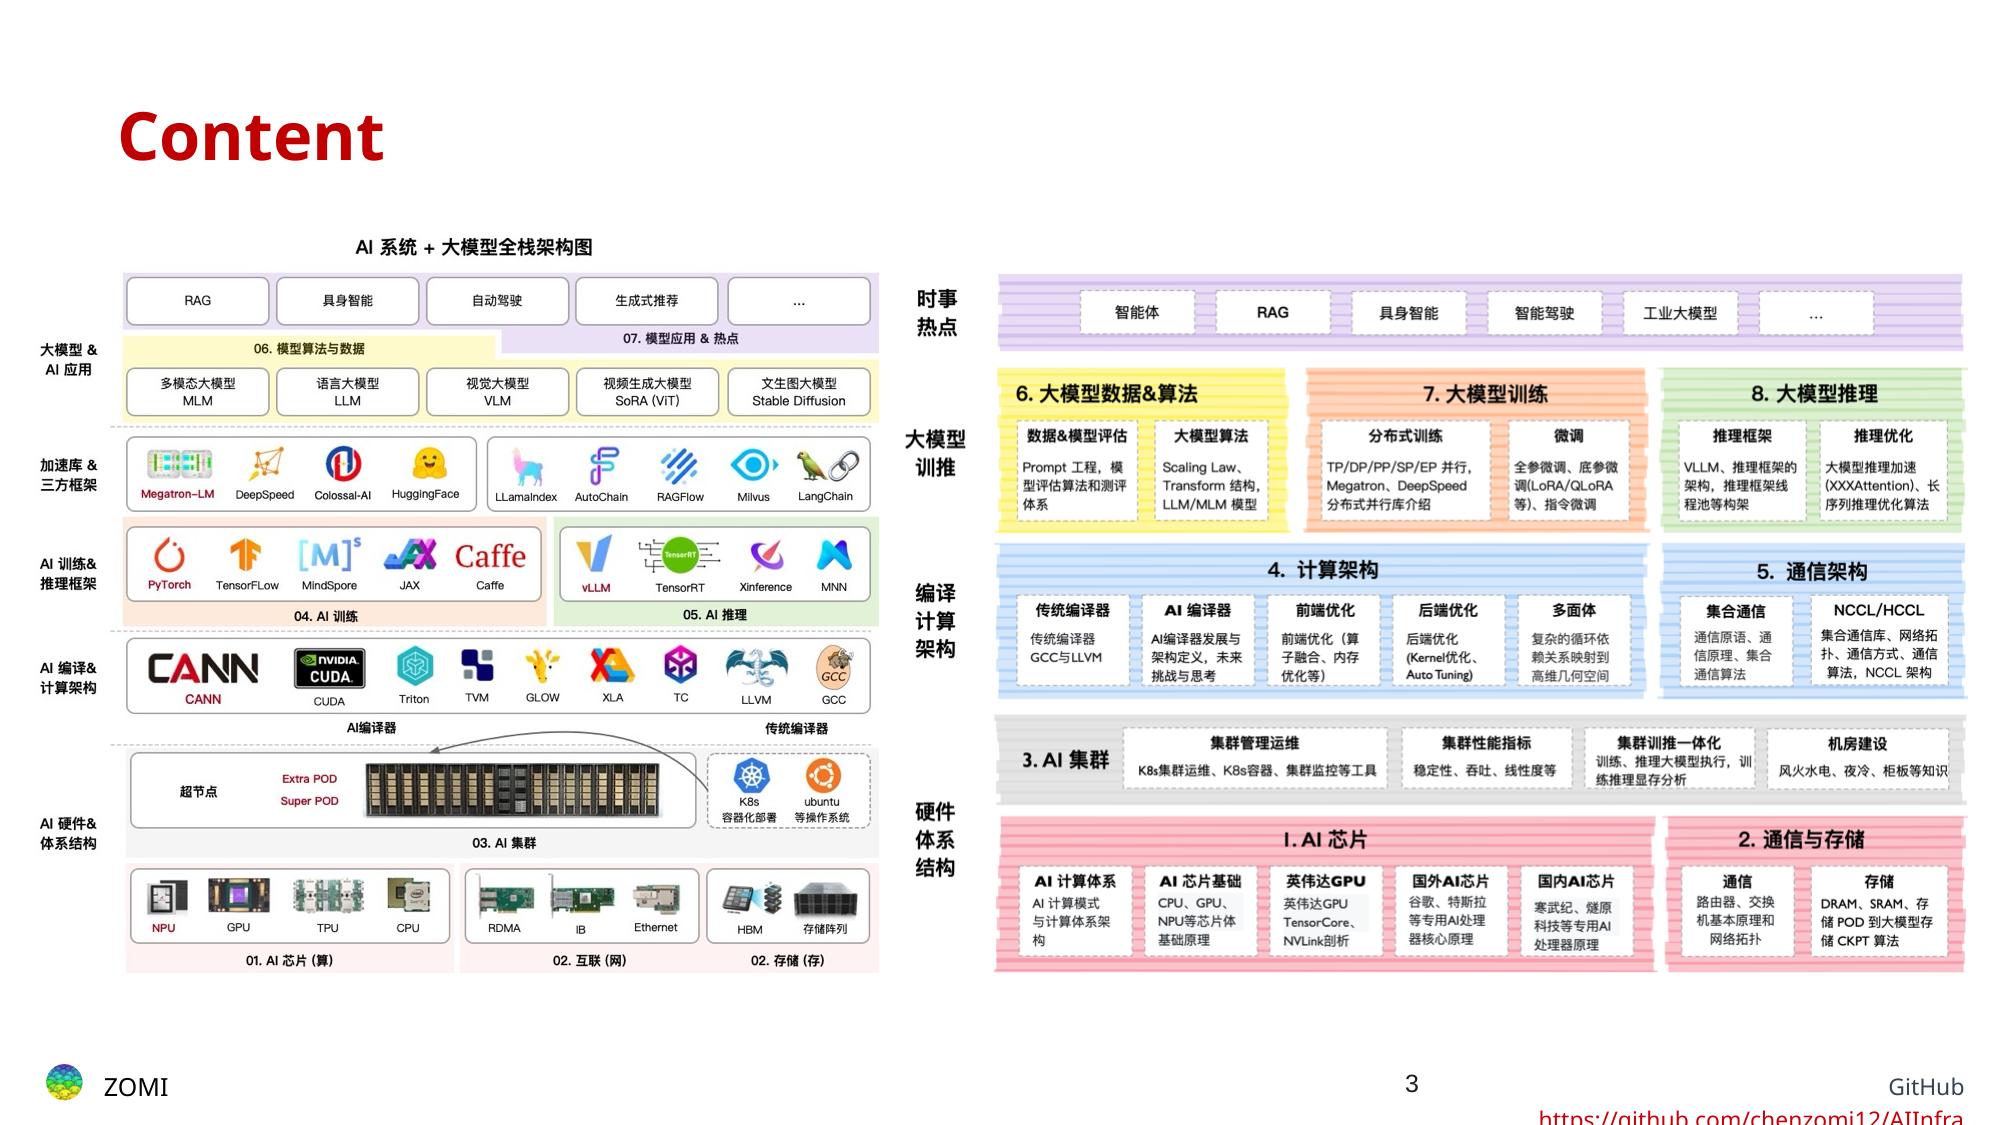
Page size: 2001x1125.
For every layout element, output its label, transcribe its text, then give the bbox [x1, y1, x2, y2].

picture [47, 1065, 82, 1100]
picture [36, 229, 879, 973]
picture [895, 274, 1968, 973]
title Content [102, 85, 1901, 183]
